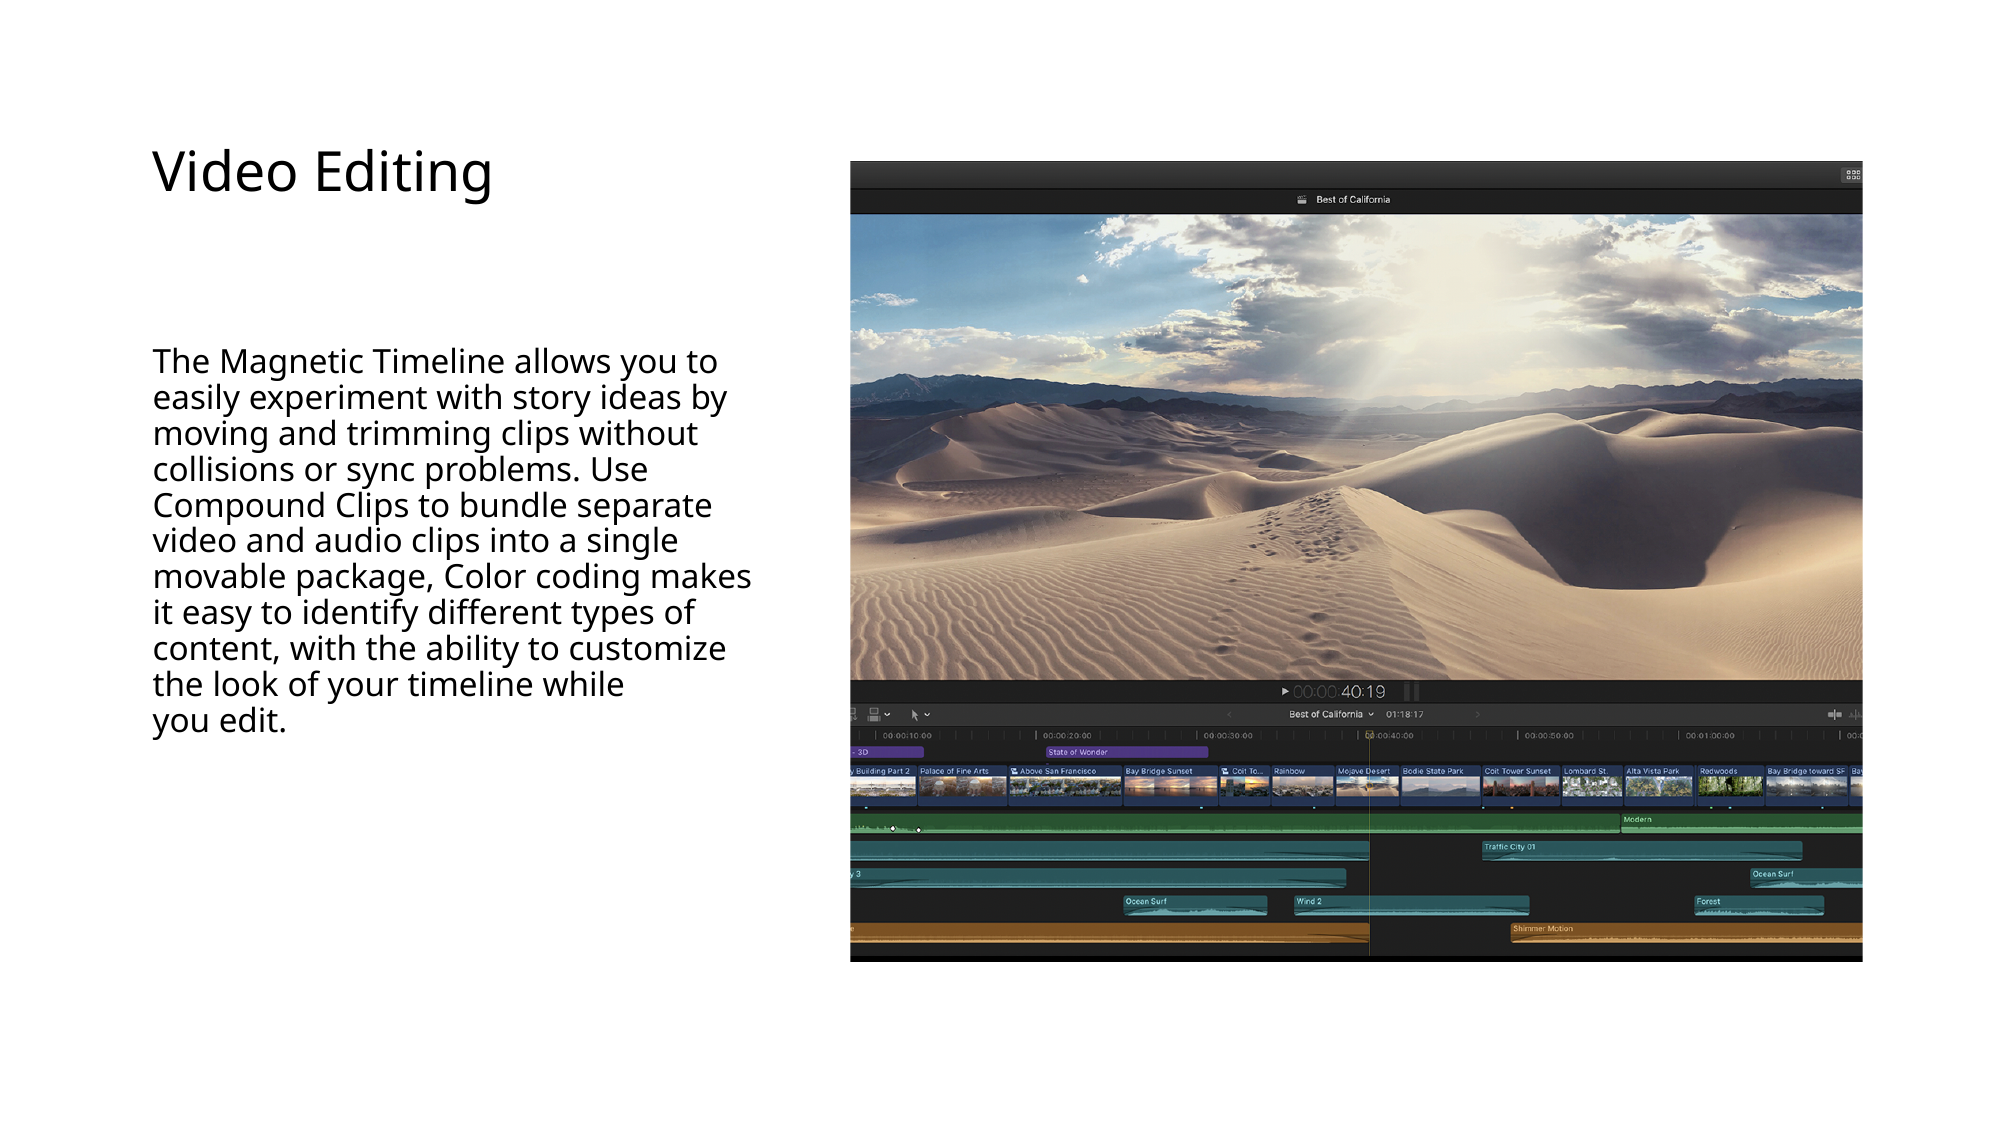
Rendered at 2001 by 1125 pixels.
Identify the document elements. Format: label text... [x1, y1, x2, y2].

title Video Editing [137, 75, 783, 337]
picture [850, 161, 1863, 962]
list The Magnetic Timeline allows you to easily experiment with story ideas by moving and trimming clips without collisions or sync problems. Use Compound Clips to bundle separate video and audio clips into a single movable package, Color coding makes it easy to identify different types of content, with the ability to customize the look of your timeline while you edit. [137, 337, 783, 963]
